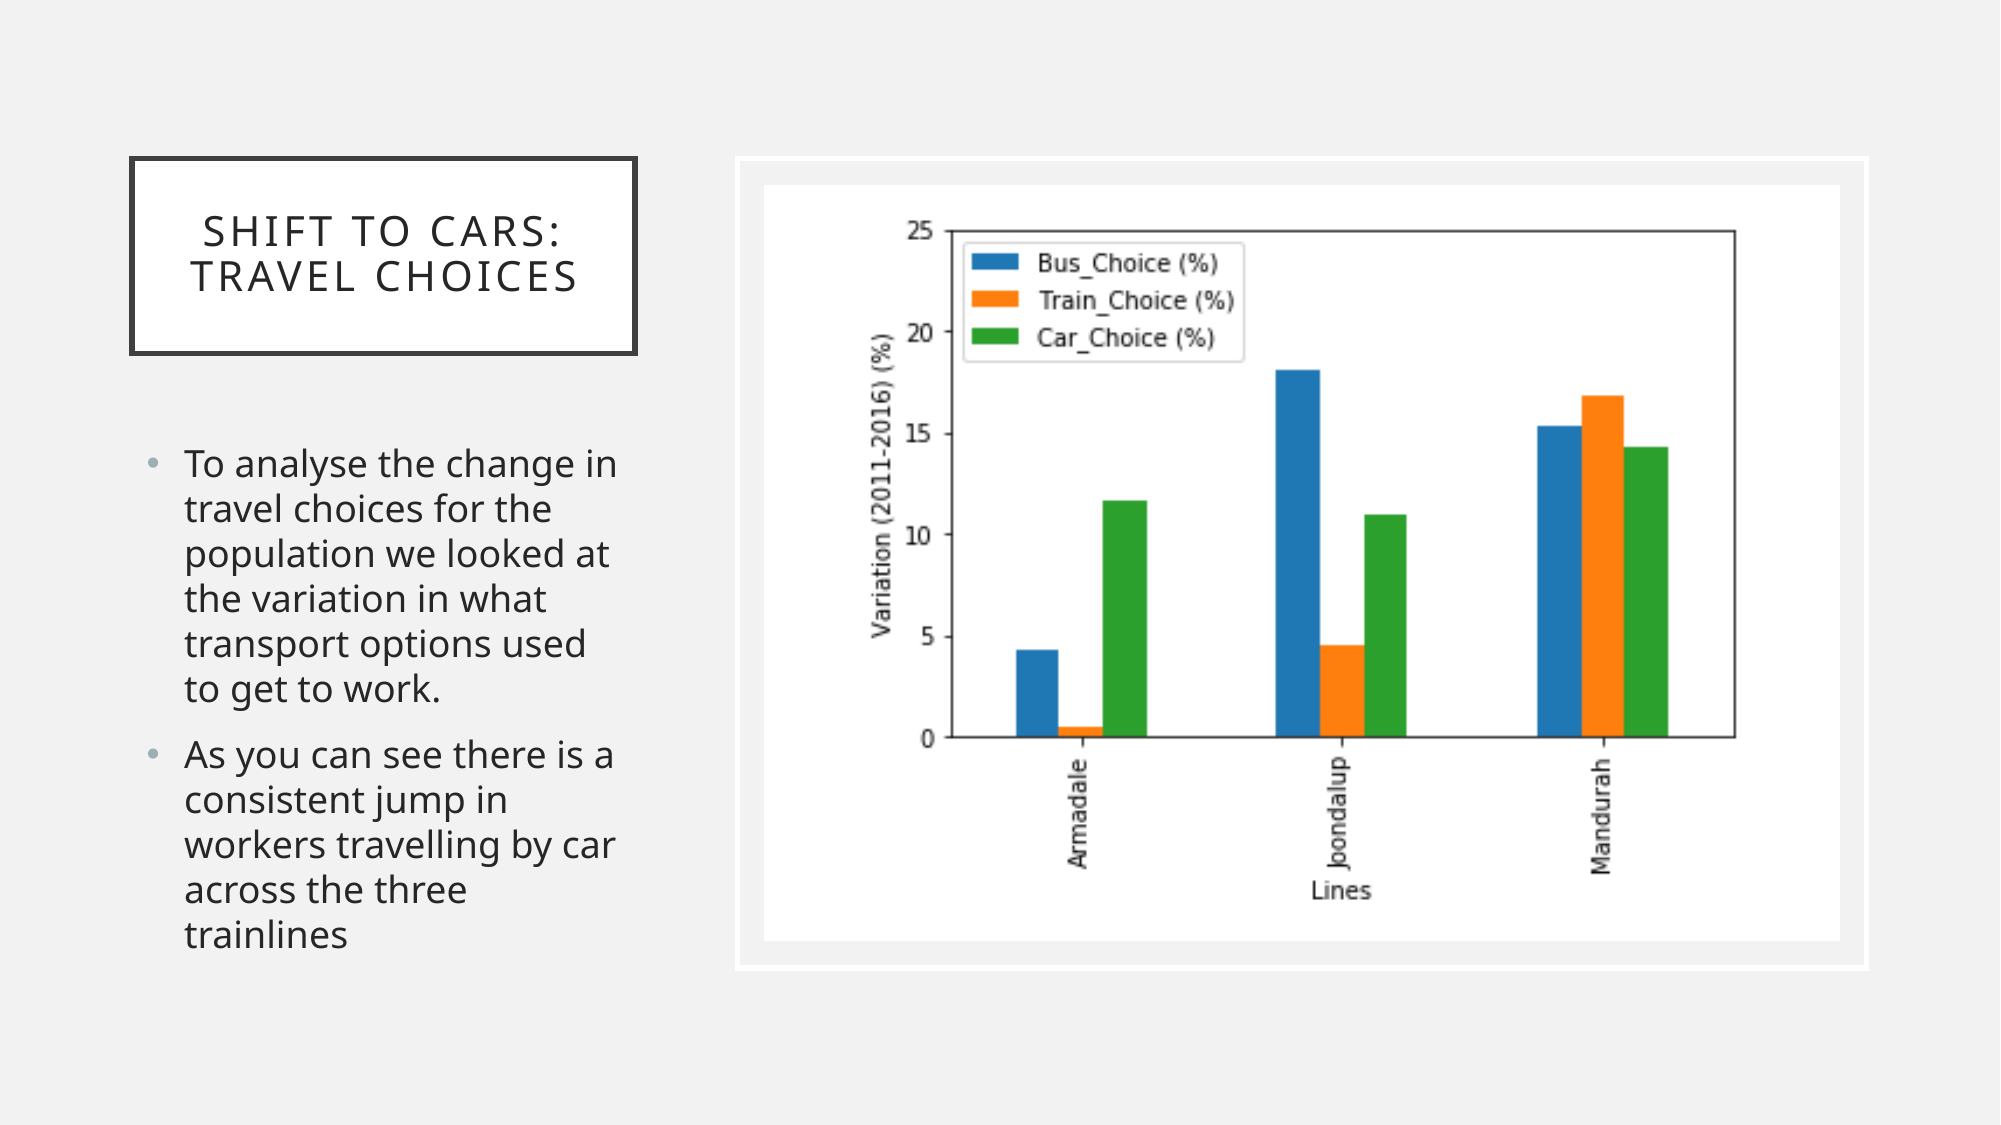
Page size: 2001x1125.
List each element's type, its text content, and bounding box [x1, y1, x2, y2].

list To analyse the change in travel choices for the population we looked at the variation in what transport options used to get to work. As you can see there is a consistent jump in workers travelling by car across the three trainlines [131, 432, 635, 968]
text_box [763, 184, 1841, 942]
picture [858, 212, 1746, 915]
text_box [736, 157, 1868, 969]
title Shift to cars: Travel choices [129, 156, 638, 356]
